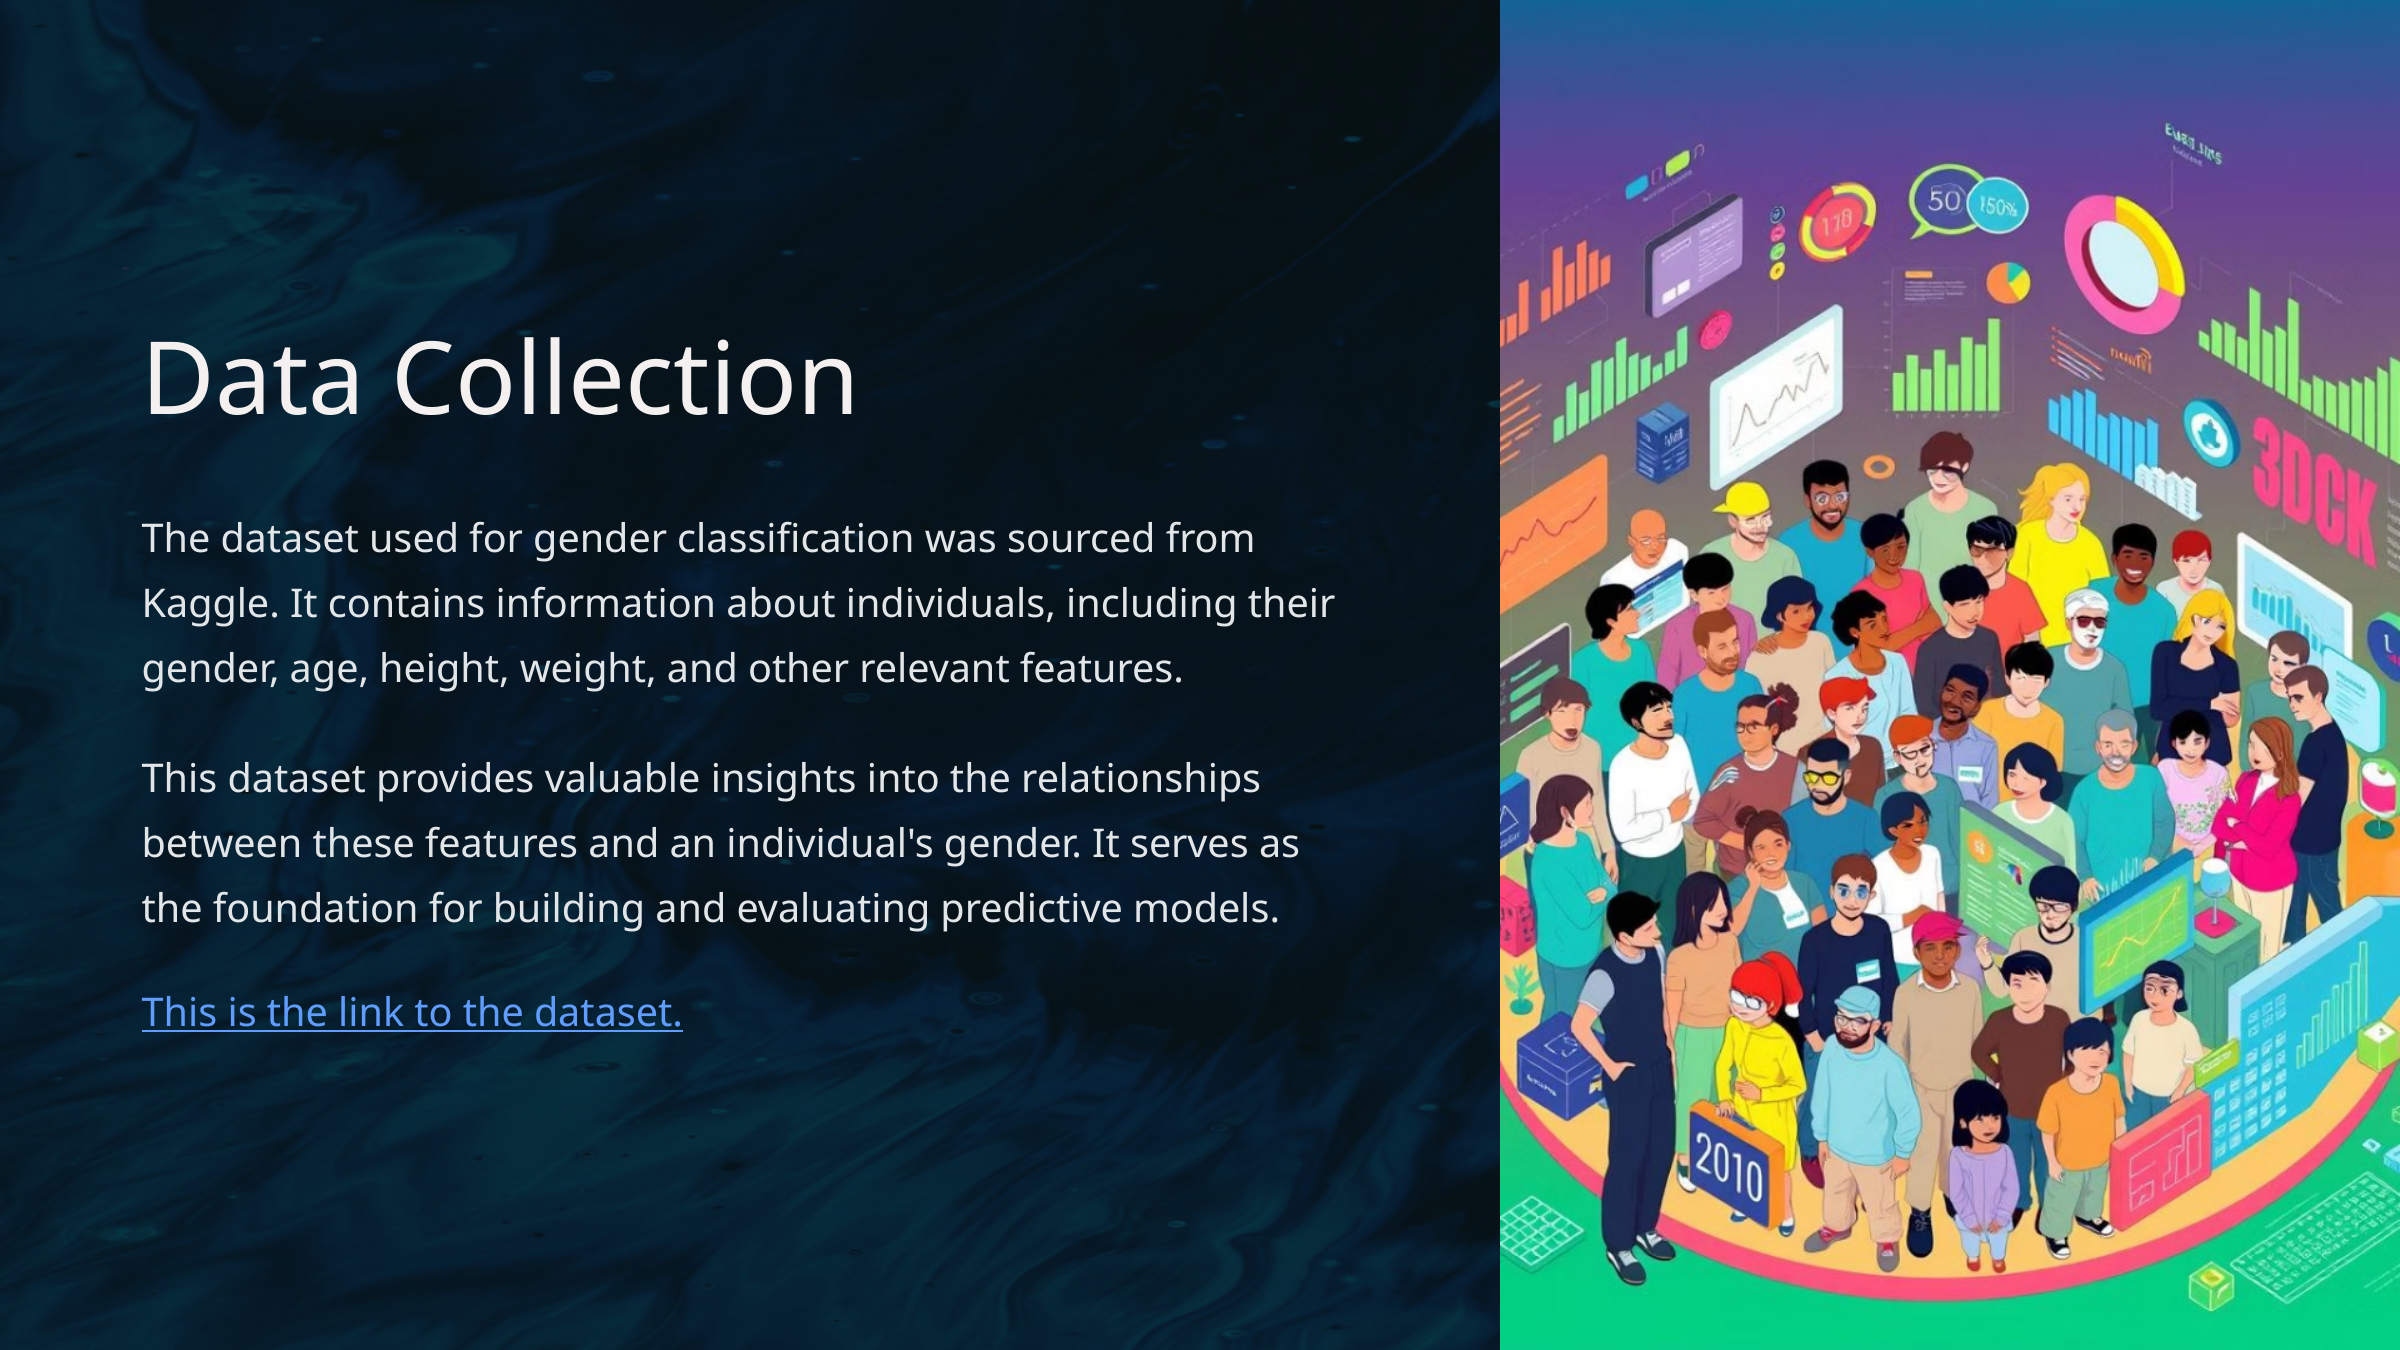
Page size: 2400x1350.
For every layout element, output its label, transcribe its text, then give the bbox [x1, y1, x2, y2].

text_box This is the link to the dataset. [141, 976, 1359, 1041]
picture [0, 0, 2400, 1350]
text_box This dataset provides valuable insights into the relationships between these features and an individual's gender. It serves as the foundation for building and evaluating predictive models. [141, 736, 1359, 931]
text_box The dataset used for gender classification was sourced from Kaggle. It contains information about individuals, including their gender, age, height, weight, and other relevant features. [141, 496, 1359, 691]
text_box Data Collection [141, 309, 1154, 436]
